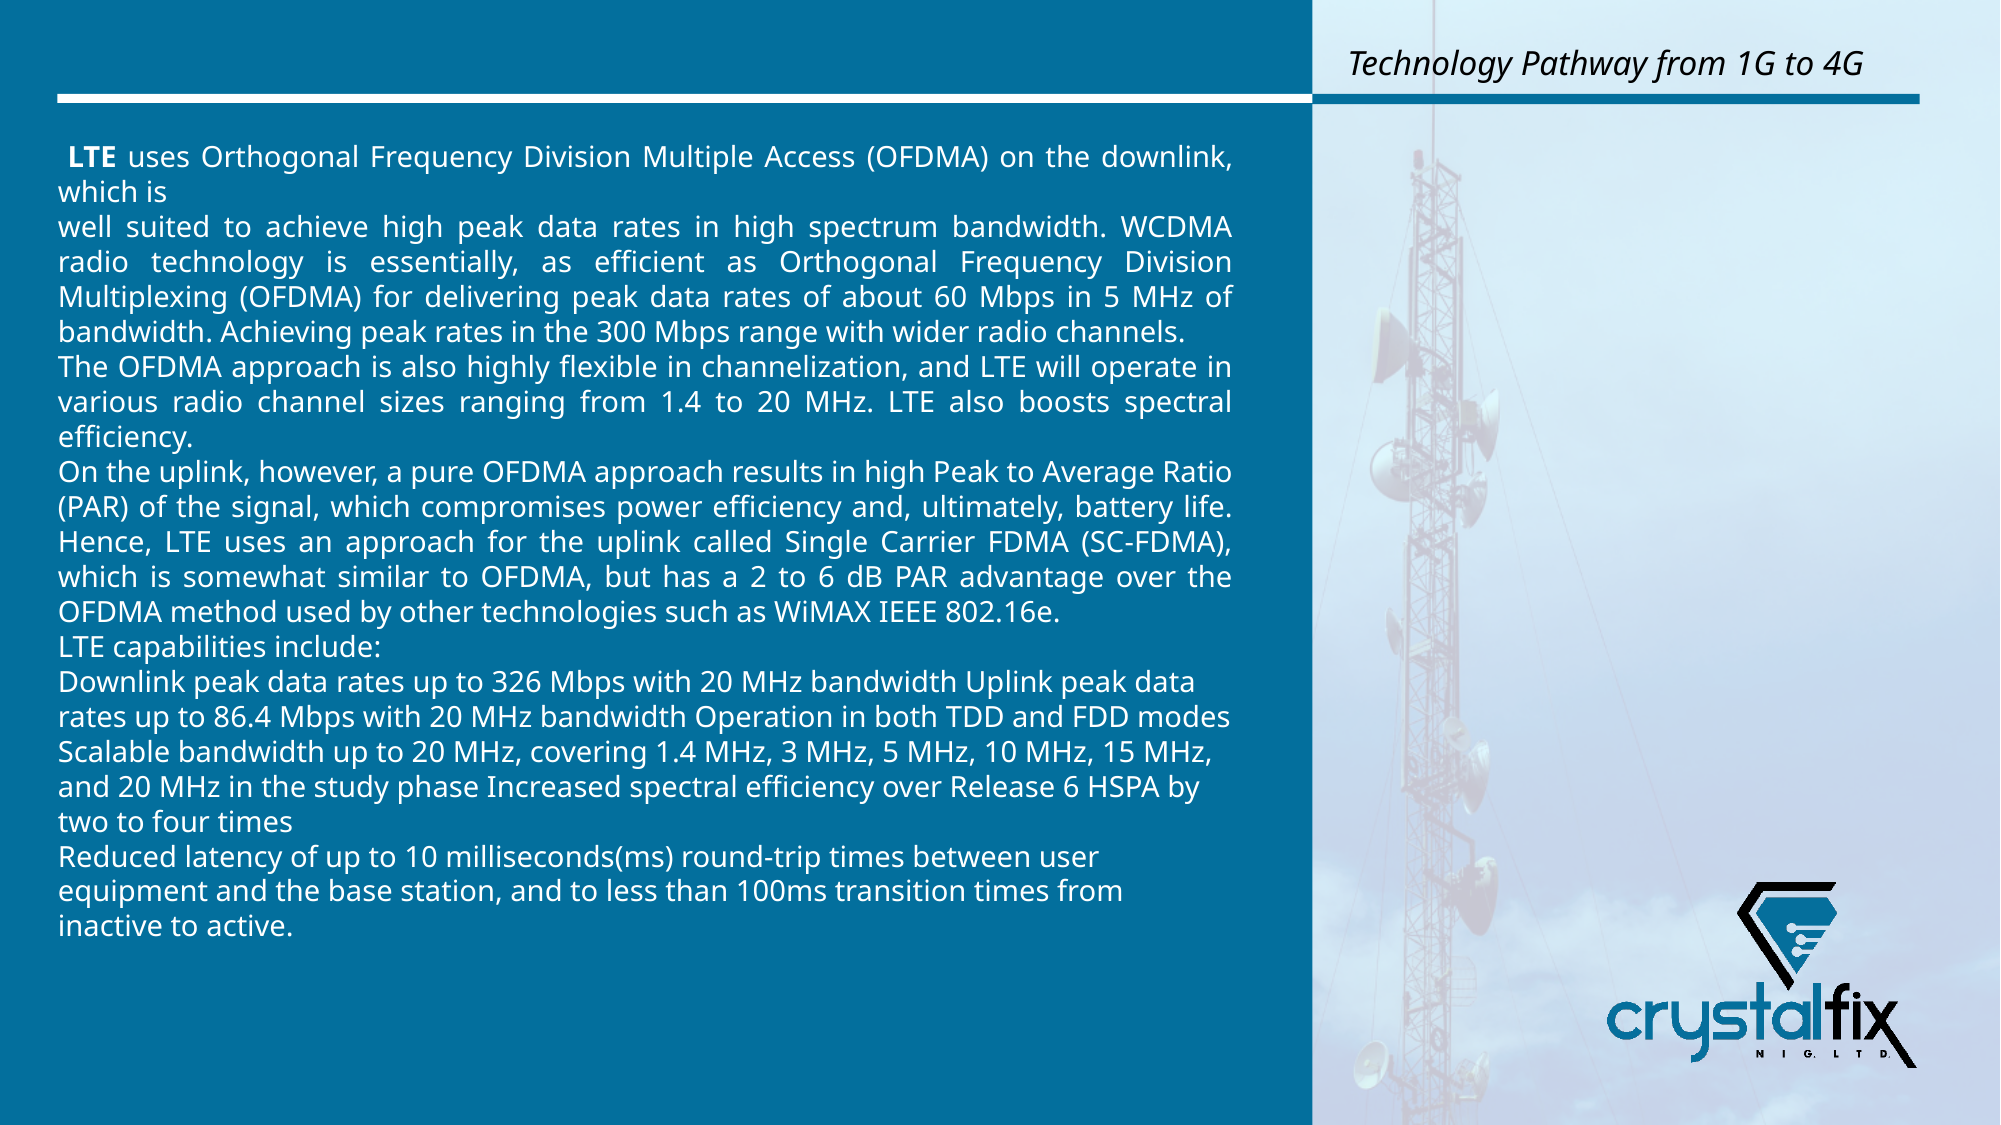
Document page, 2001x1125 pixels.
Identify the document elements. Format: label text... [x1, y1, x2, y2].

picture [1607, 882, 1917, 1068]
text_box LTE uses Orthogonal Frequency Division Multiple Access (OFDMA) on the downlink, which is well suited to achieve high peak data rates in high spectrum bandwidth. WCDMA radio technology is essentially, as efficient as Orthogonal Frequency Division Multiplexing (OFDMA) for delivering peak data rates of about 60 Mbps in 5 MHz of bandwidth. Achieving peak rates in the 300 Mbps range with wider radio channels. The OFDMA approach is also highly flexible in channelization, and LTE will operate in various radio channel sizes ranging from 1.4 to 20 MHz. LTE also boosts spectral efficiency. On the uplink, however, a pure OFDMA approach results in high Peak to Average Ratio (PAR) of the signal, which compromises power efficiency and, ultimately, battery life. Hence, LTE uses an approach for the uplink called Single Carrier FDMA (SC-FDMA), which is somewhat similar to OFDMA, but has a 2 to 6 dB PAR advantage over the OFDMA method used by other technologies such as WiMAX IEEE 802.16e. LTE capabilities include: Downlink peak data rates up to 326 Mbps with 20 MHz bandwidth Uplink peak data rates up to 86.4 Mbps with 20 MHz bandwidth Operation in both TDD and FDD modes Scalable bandwidth up to 20 MHz, covering 1.4 MHz, 3 MHz, 5 MHz, 10 MHz, 15 MHz, and 20 MHz in the study phase Increased spectral efficiency over Release 6 HSPA by two to four times Reduced latency of up to 10 milliseconds(ms) round-trip times between user equipment and the base station, and to less than 100ms transition times from inactive to active. [43, 131, 1249, 1020]
text_box [1313, 0, 2000, 1125]
text_box Technology Pathway from 1G to 4G [1332, 34, 2000, 90]
text_box [56, 93, 1313, 104]
text_box [56, 93, 1921, 105]
text_box [0, 0, 1313, 1125]
